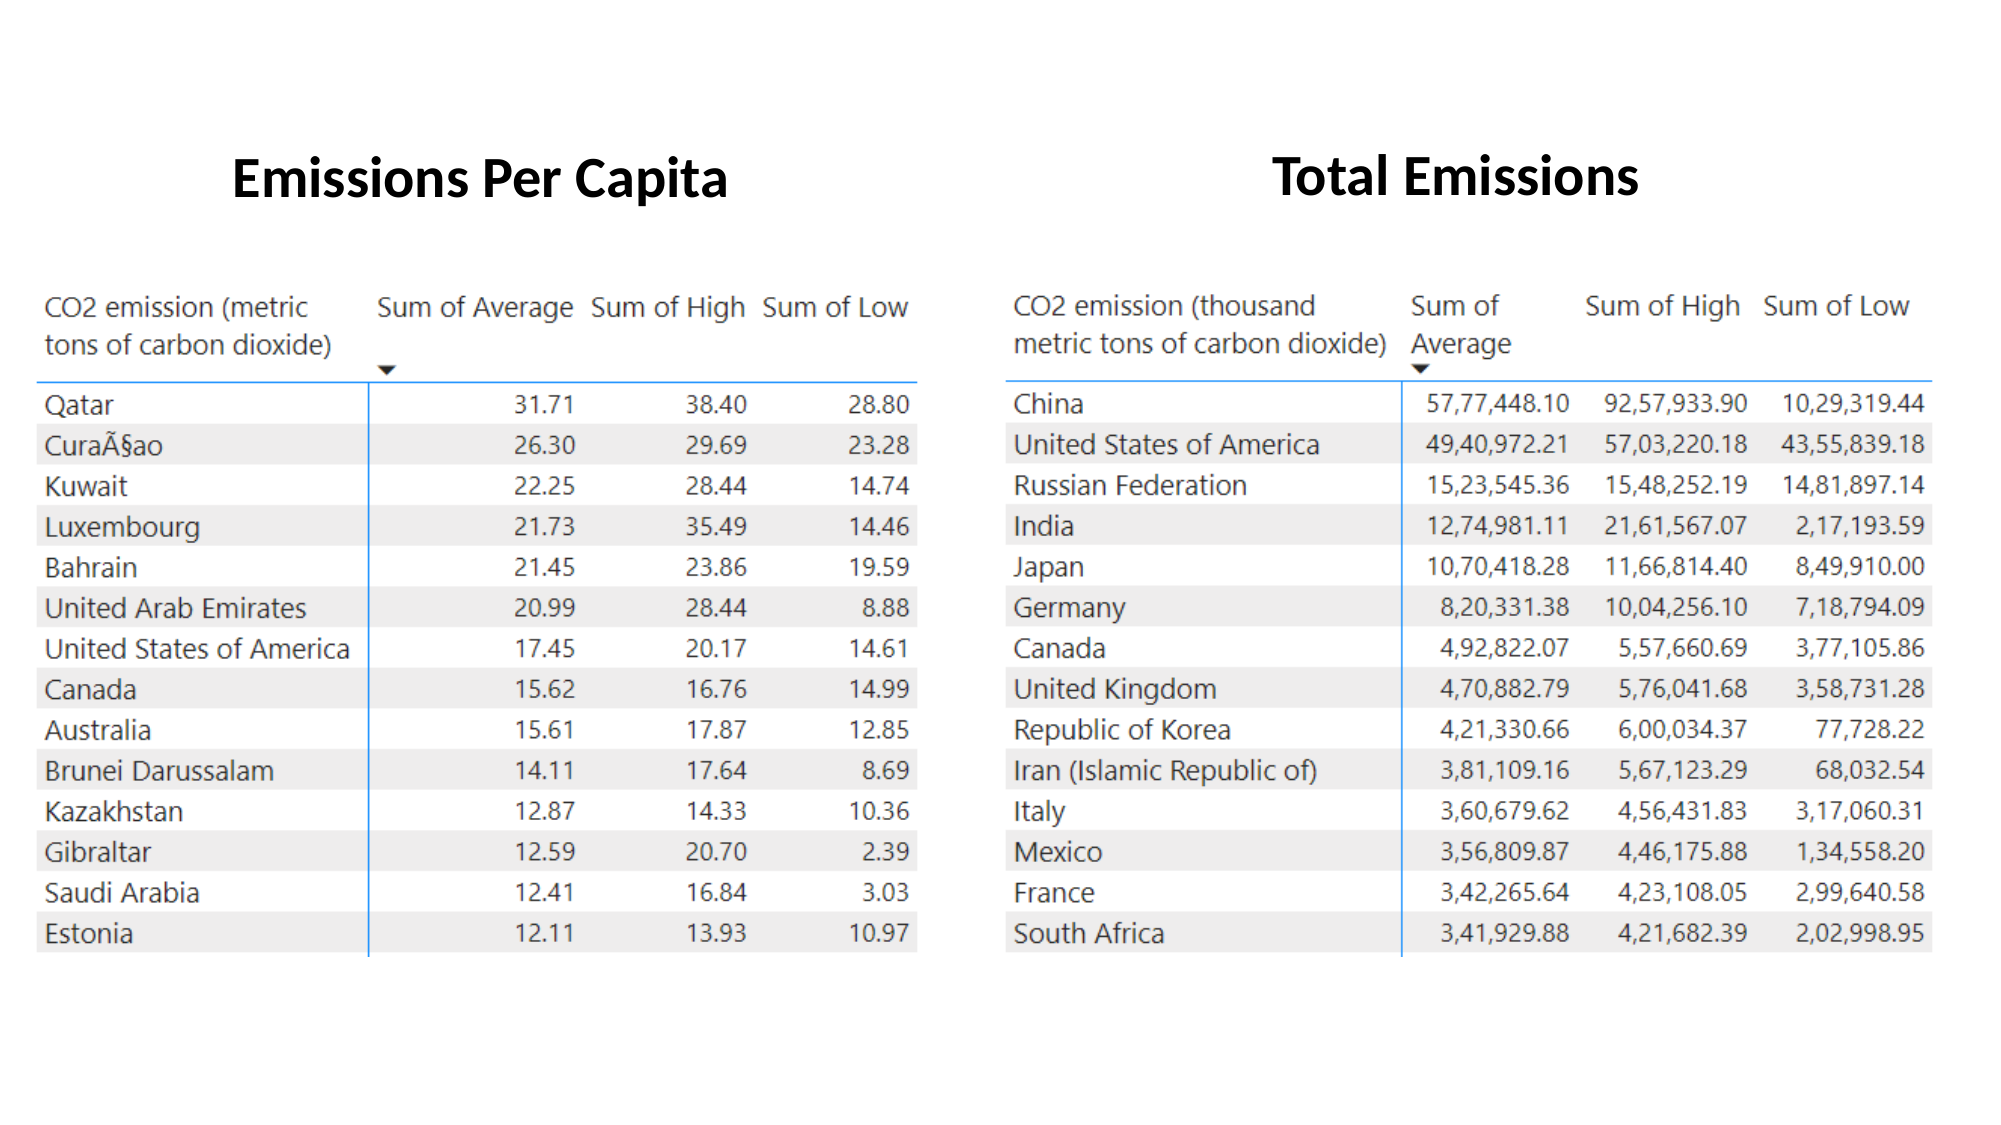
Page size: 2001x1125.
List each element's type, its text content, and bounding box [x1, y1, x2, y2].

picture [31, 281, 931, 957]
picture [1000, 281, 1943, 957]
text_box Total Emissions [1052, 129, 1859, 215]
title Emissions Per Capita [64, 128, 898, 231]
